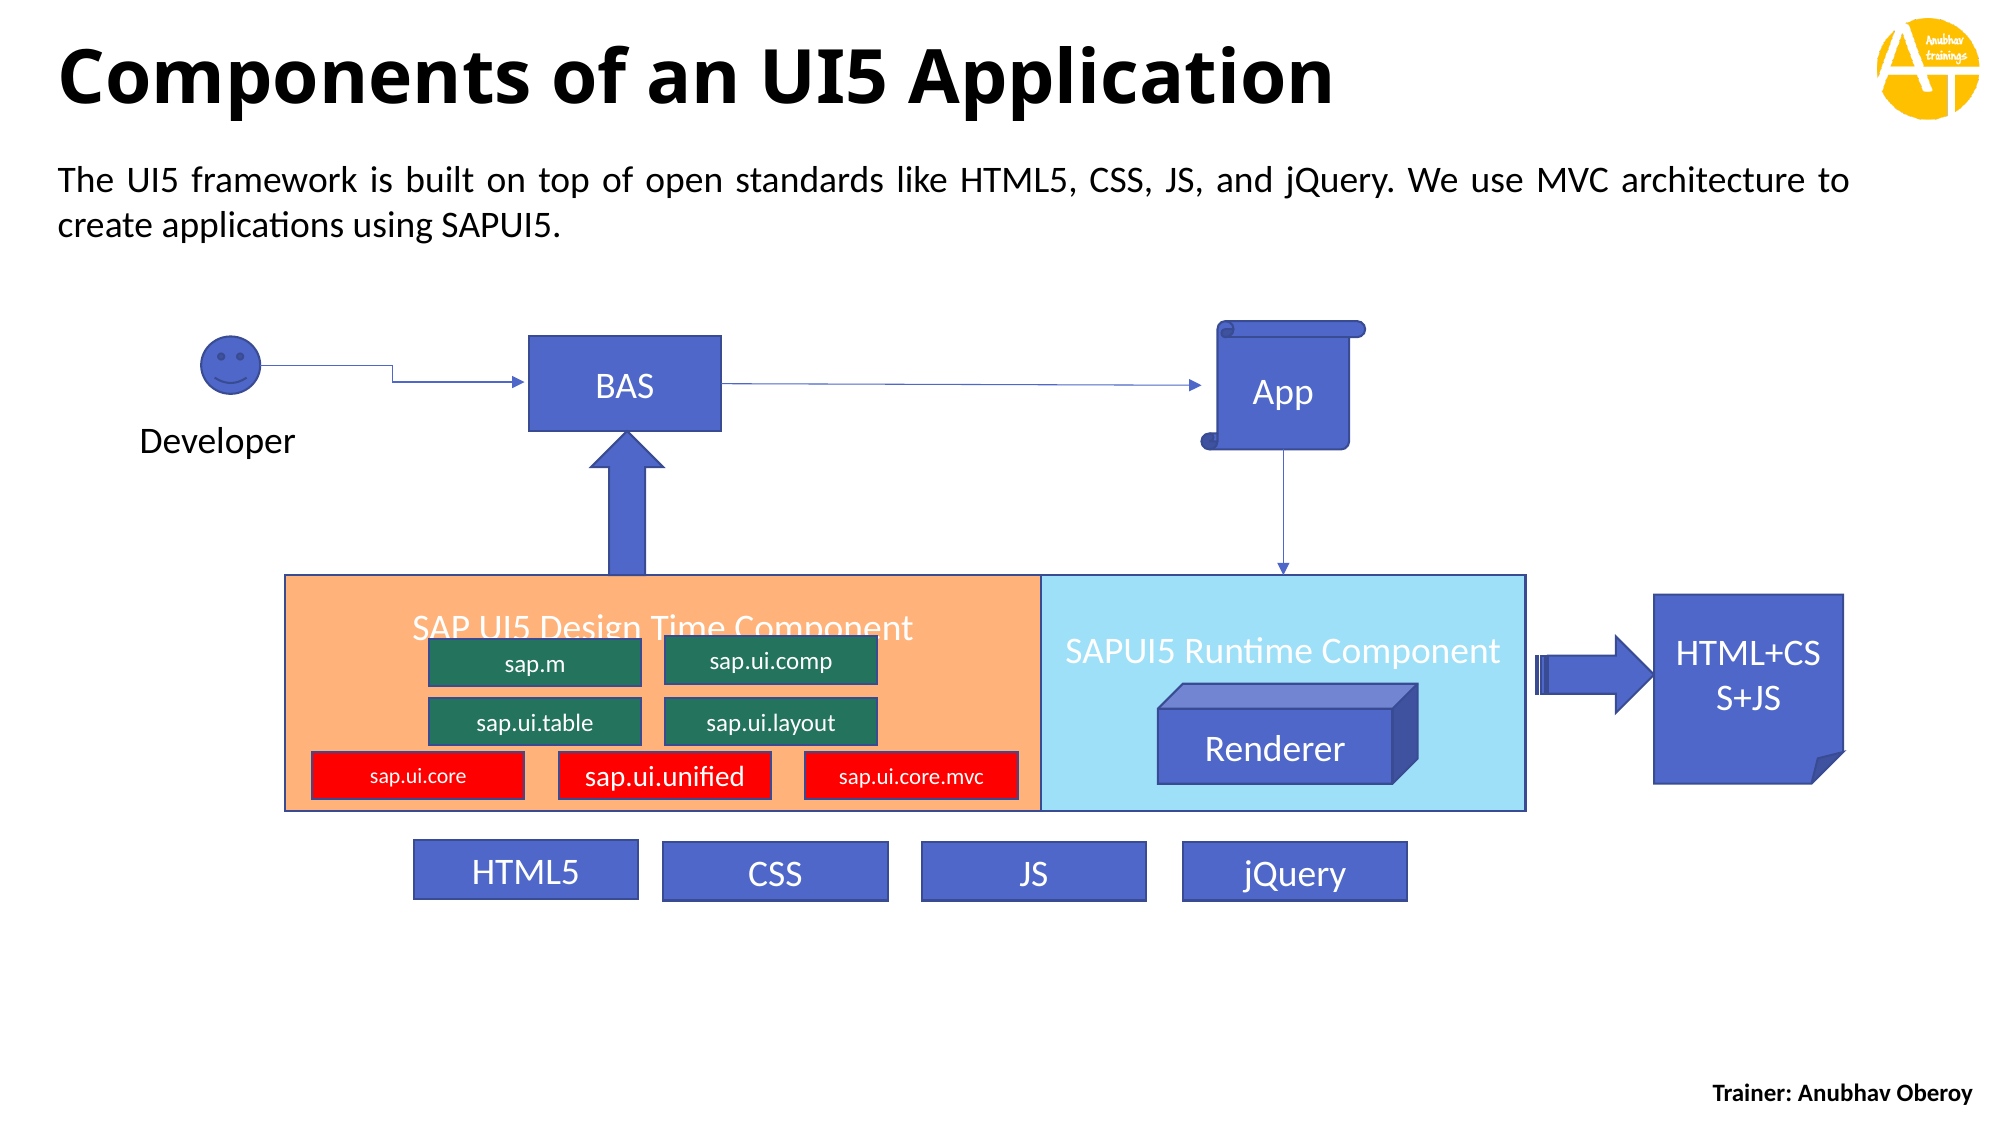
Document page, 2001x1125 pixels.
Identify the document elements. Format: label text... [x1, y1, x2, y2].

text_box Developer [124, 408, 201, 469]
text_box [201, 321, 1844, 901]
text_box The UI5 framework is built on top of open standards like HTML5, CSS, JS, and jQuery. We use MVC architecture to create applications using SAPUI5. [42, 147, 1867, 253]
footer Trainer: Anubhav Oberoy [1660, 1074, 2000, 1108]
picture [1866, 11, 1985, 128]
text_box Components of an UI5 Application [42, 30, 1896, 148]
